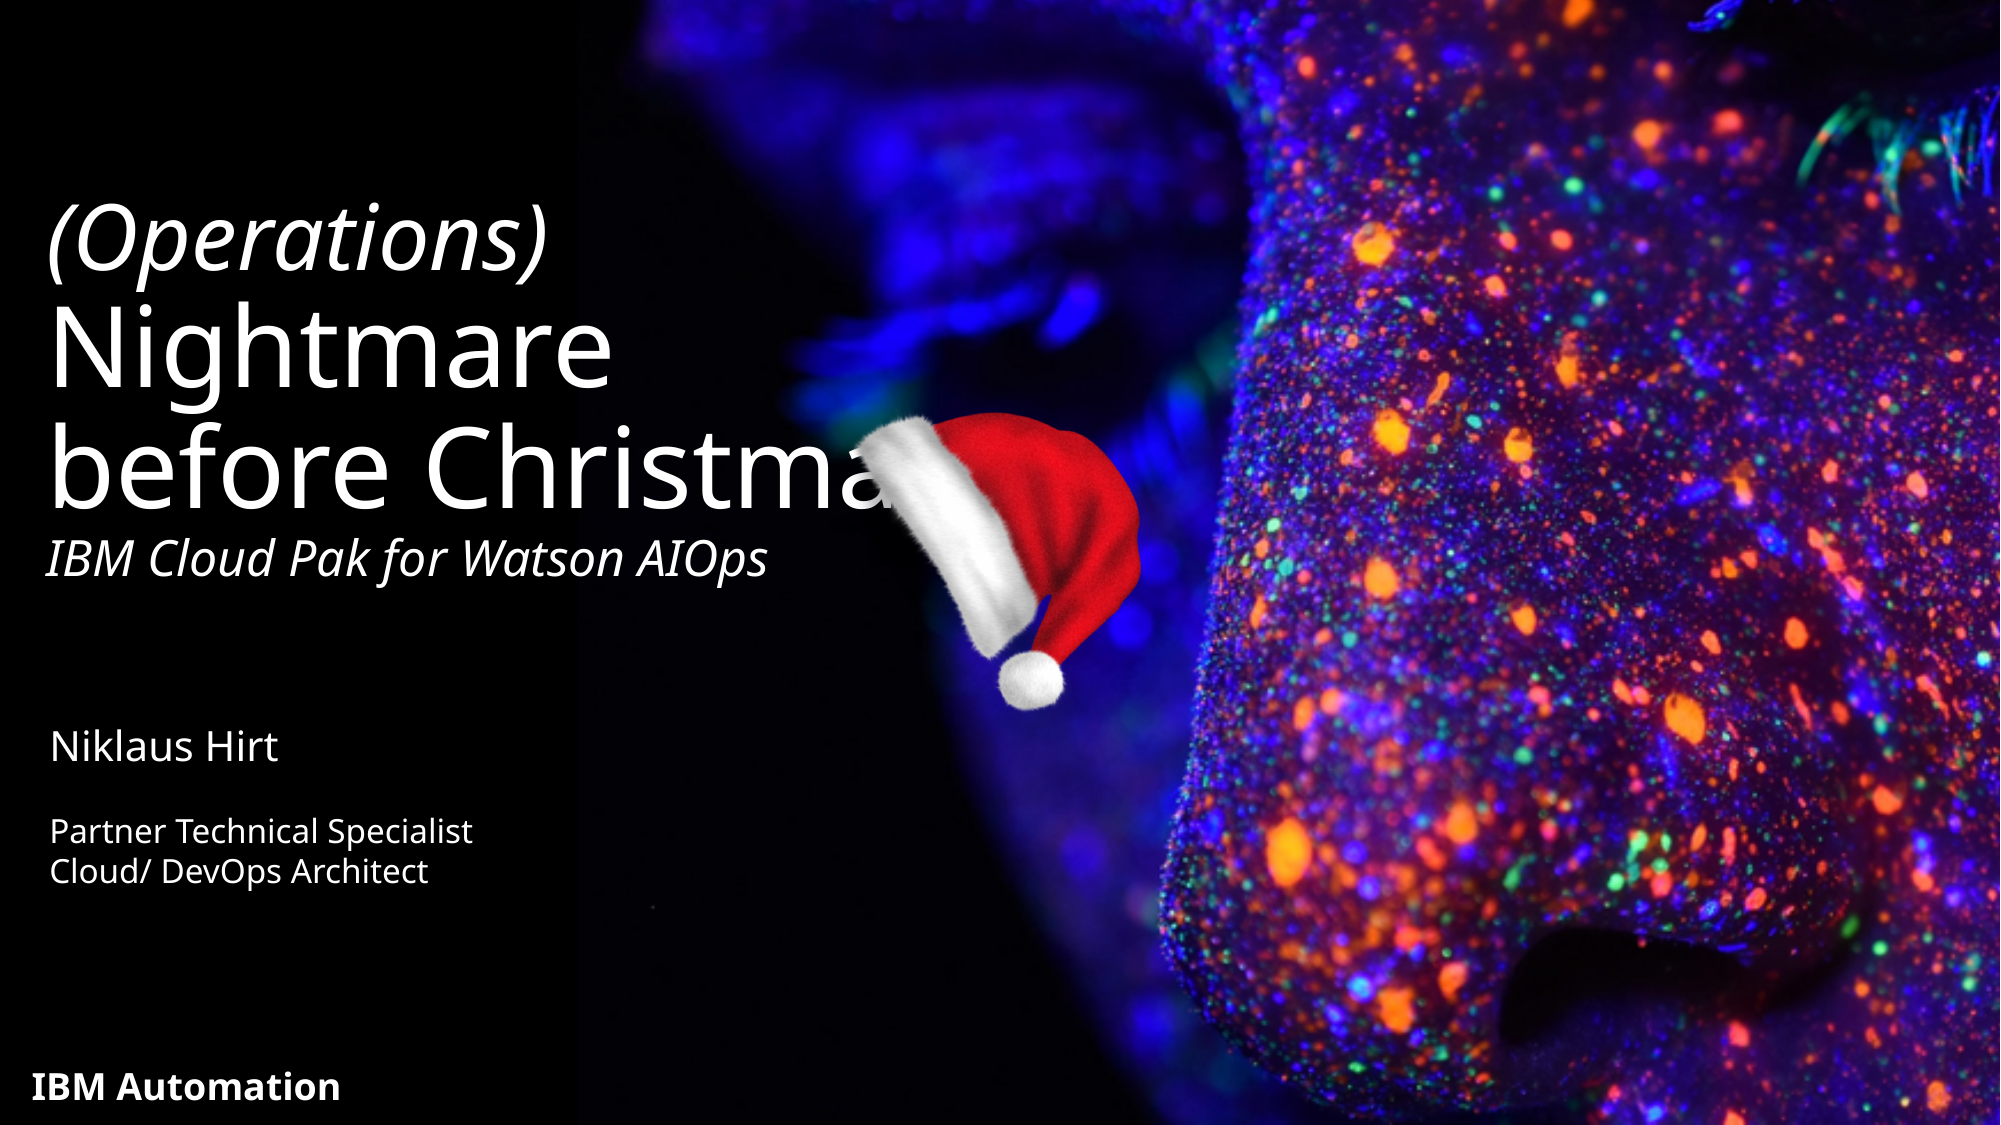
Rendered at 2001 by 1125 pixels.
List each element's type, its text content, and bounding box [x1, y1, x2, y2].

title (Operations) Nightmare before Christmas IBM Cloud Pak for Watson AIOps [45, 190, 577, 348]
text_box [819, 357, 1233, 683]
text_box IBM Automation [16, 1055, 577, 1116]
picture [577, 0, 2000, 1125]
text_box Niklaus Hirt Partner Technical Specialist Cloud/ DevOps Architect [34, 712, 577, 977]
